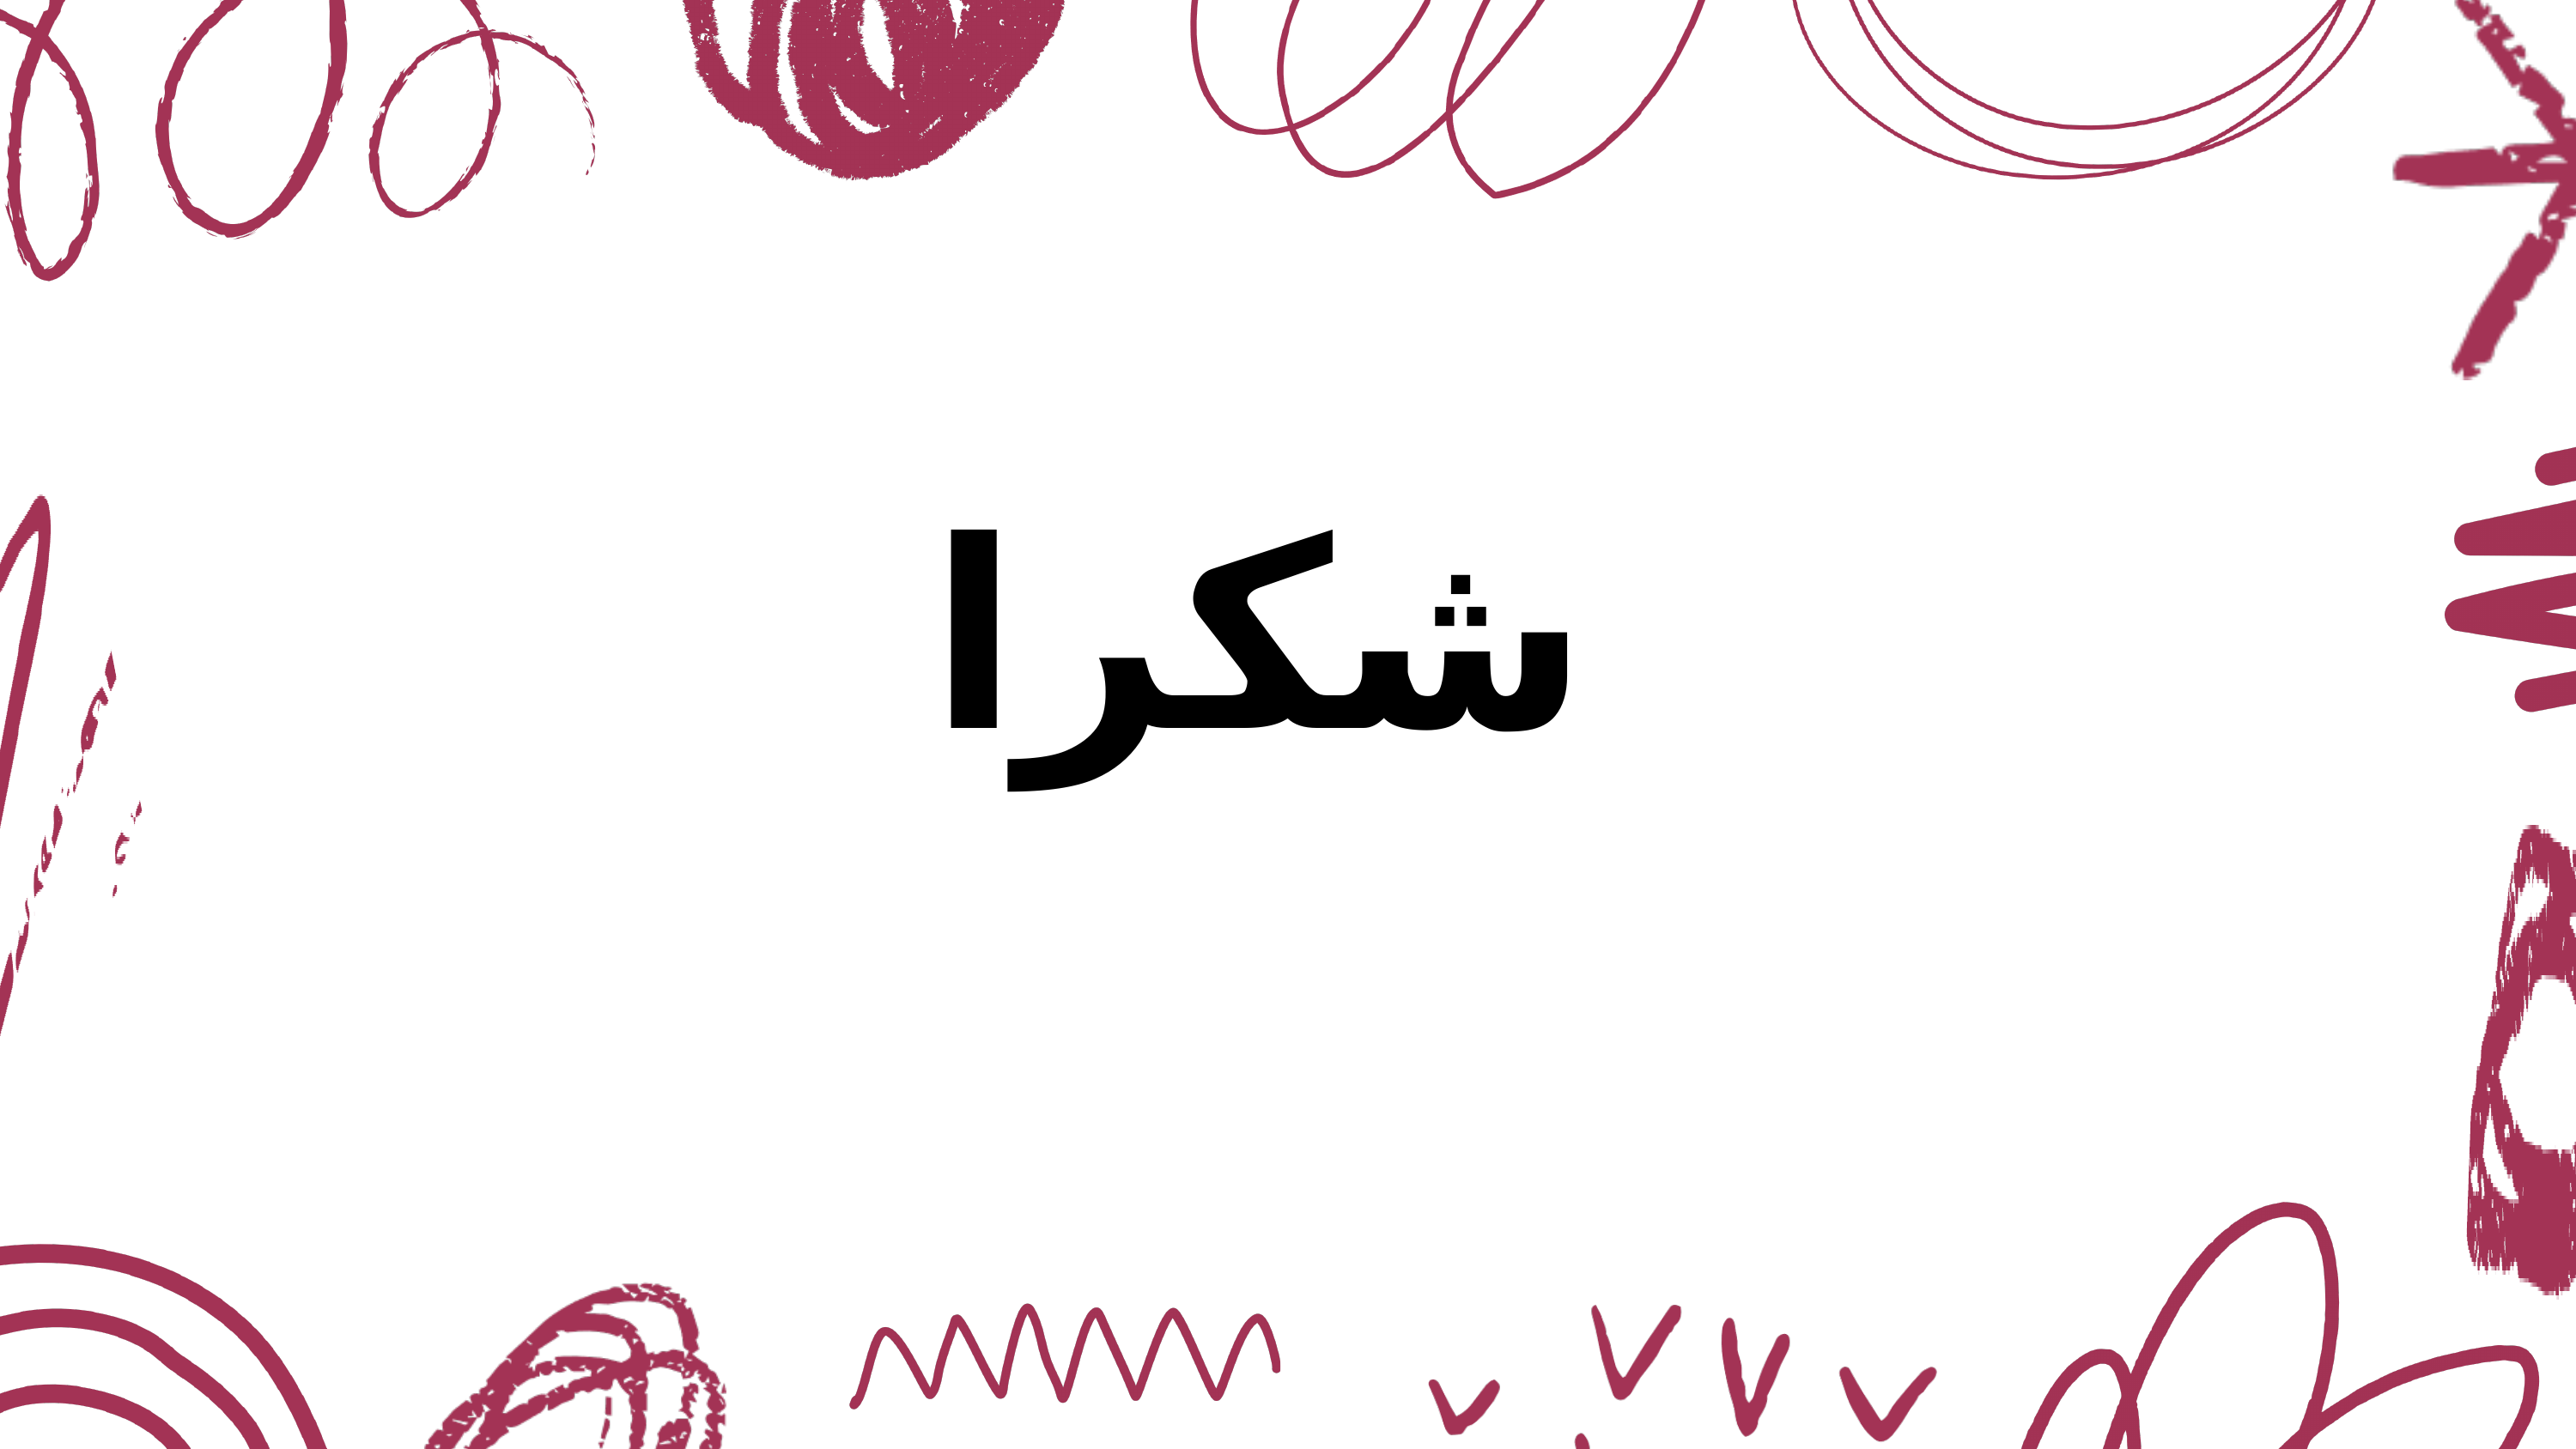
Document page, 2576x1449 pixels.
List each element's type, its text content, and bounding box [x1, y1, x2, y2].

text_box [1818, 0, 2391, 183]
text_box [849, 1303, 1281, 1410]
text_box [1043, 0, 1818, 200]
text_box [2464, 822, 2576, 1302]
text_box [680, 0, 1089, 183]
text_box شكرا [490, 553, 2028, 781]
text_box [361, 1280, 726, 1449]
text_box [0, 0, 596, 282]
text_box [0, 1213, 362, 1449]
text_box [2431, 380, 2576, 822]
text_box [1428, 1303, 2002, 1449]
text_box [2391, 0, 2576, 380]
text_box [2002, 1202, 2576, 1449]
text_box [0, 333, 181, 1046]
